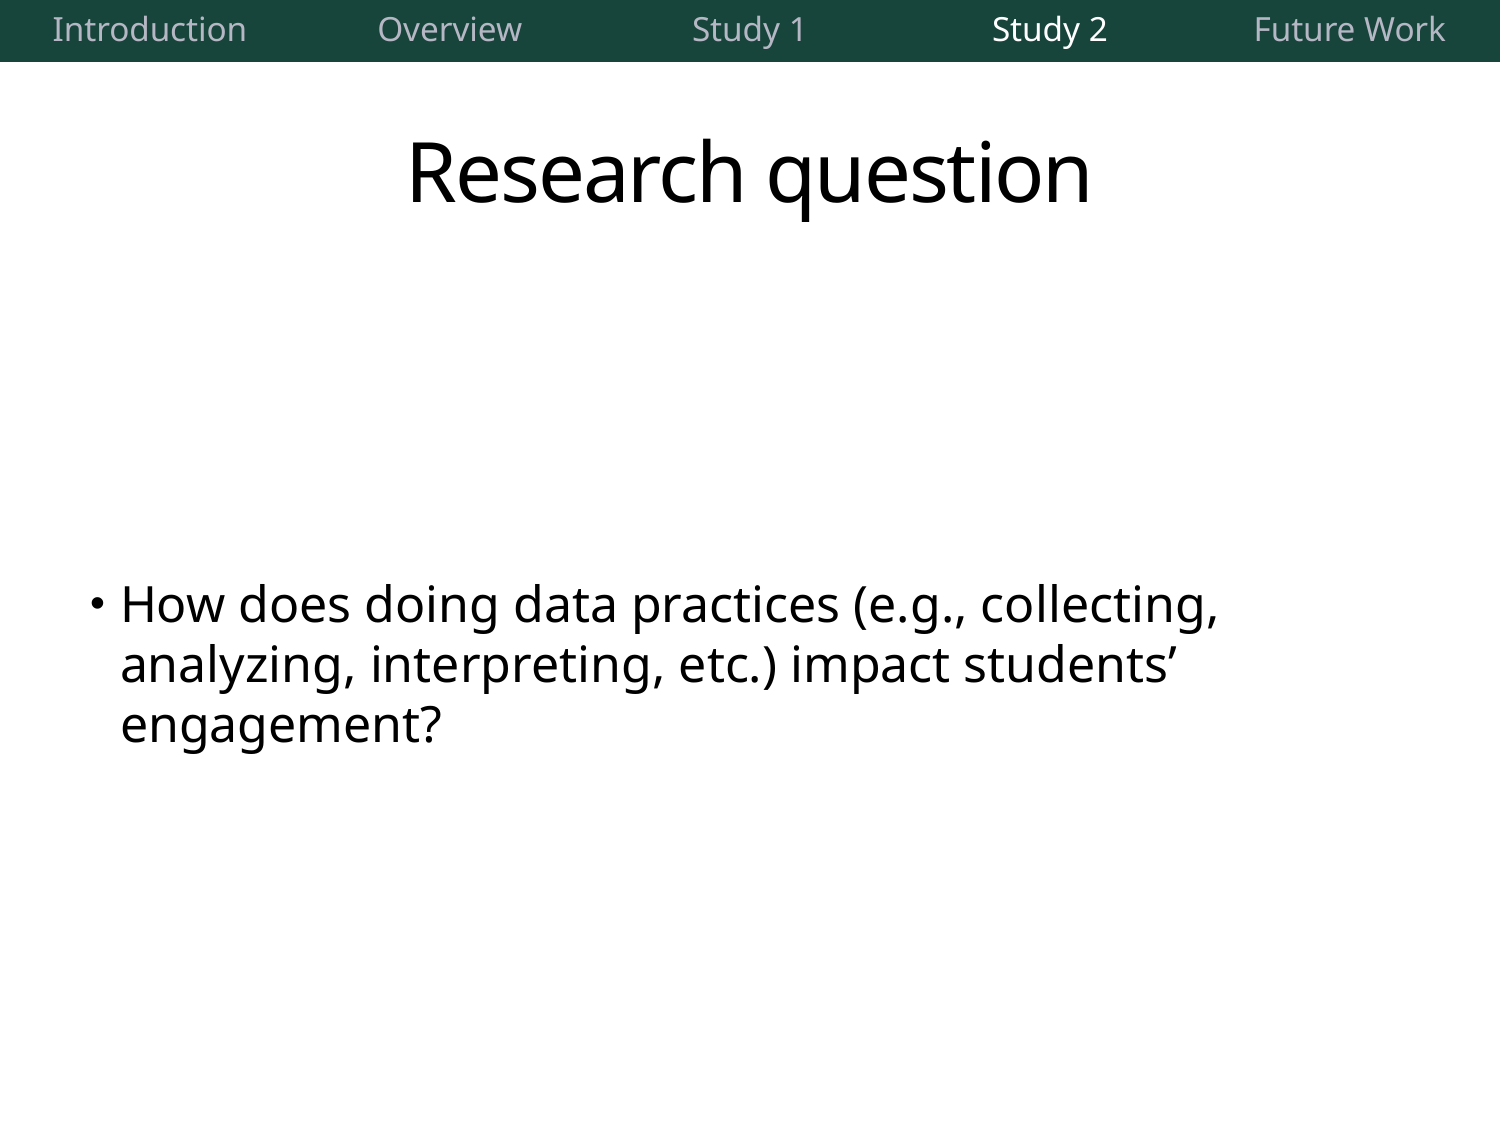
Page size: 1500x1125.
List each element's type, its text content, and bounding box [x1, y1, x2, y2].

table_header Study 1 [600, 0, 900, 62]
table_header Introduction [0, 0, 300, 62]
table_header Overview [300, 0, 600, 62]
table_header Study 2 [900, 0, 1200, 62]
table_header Future Work [1200, 0, 1500, 62]
list How does doing data practices (e.g., collecting, analyzing, interpreting, etc.) impact students’ engagement? [75, 262, 1477, 1063]
title Research question [75, 87, 1425, 250]
